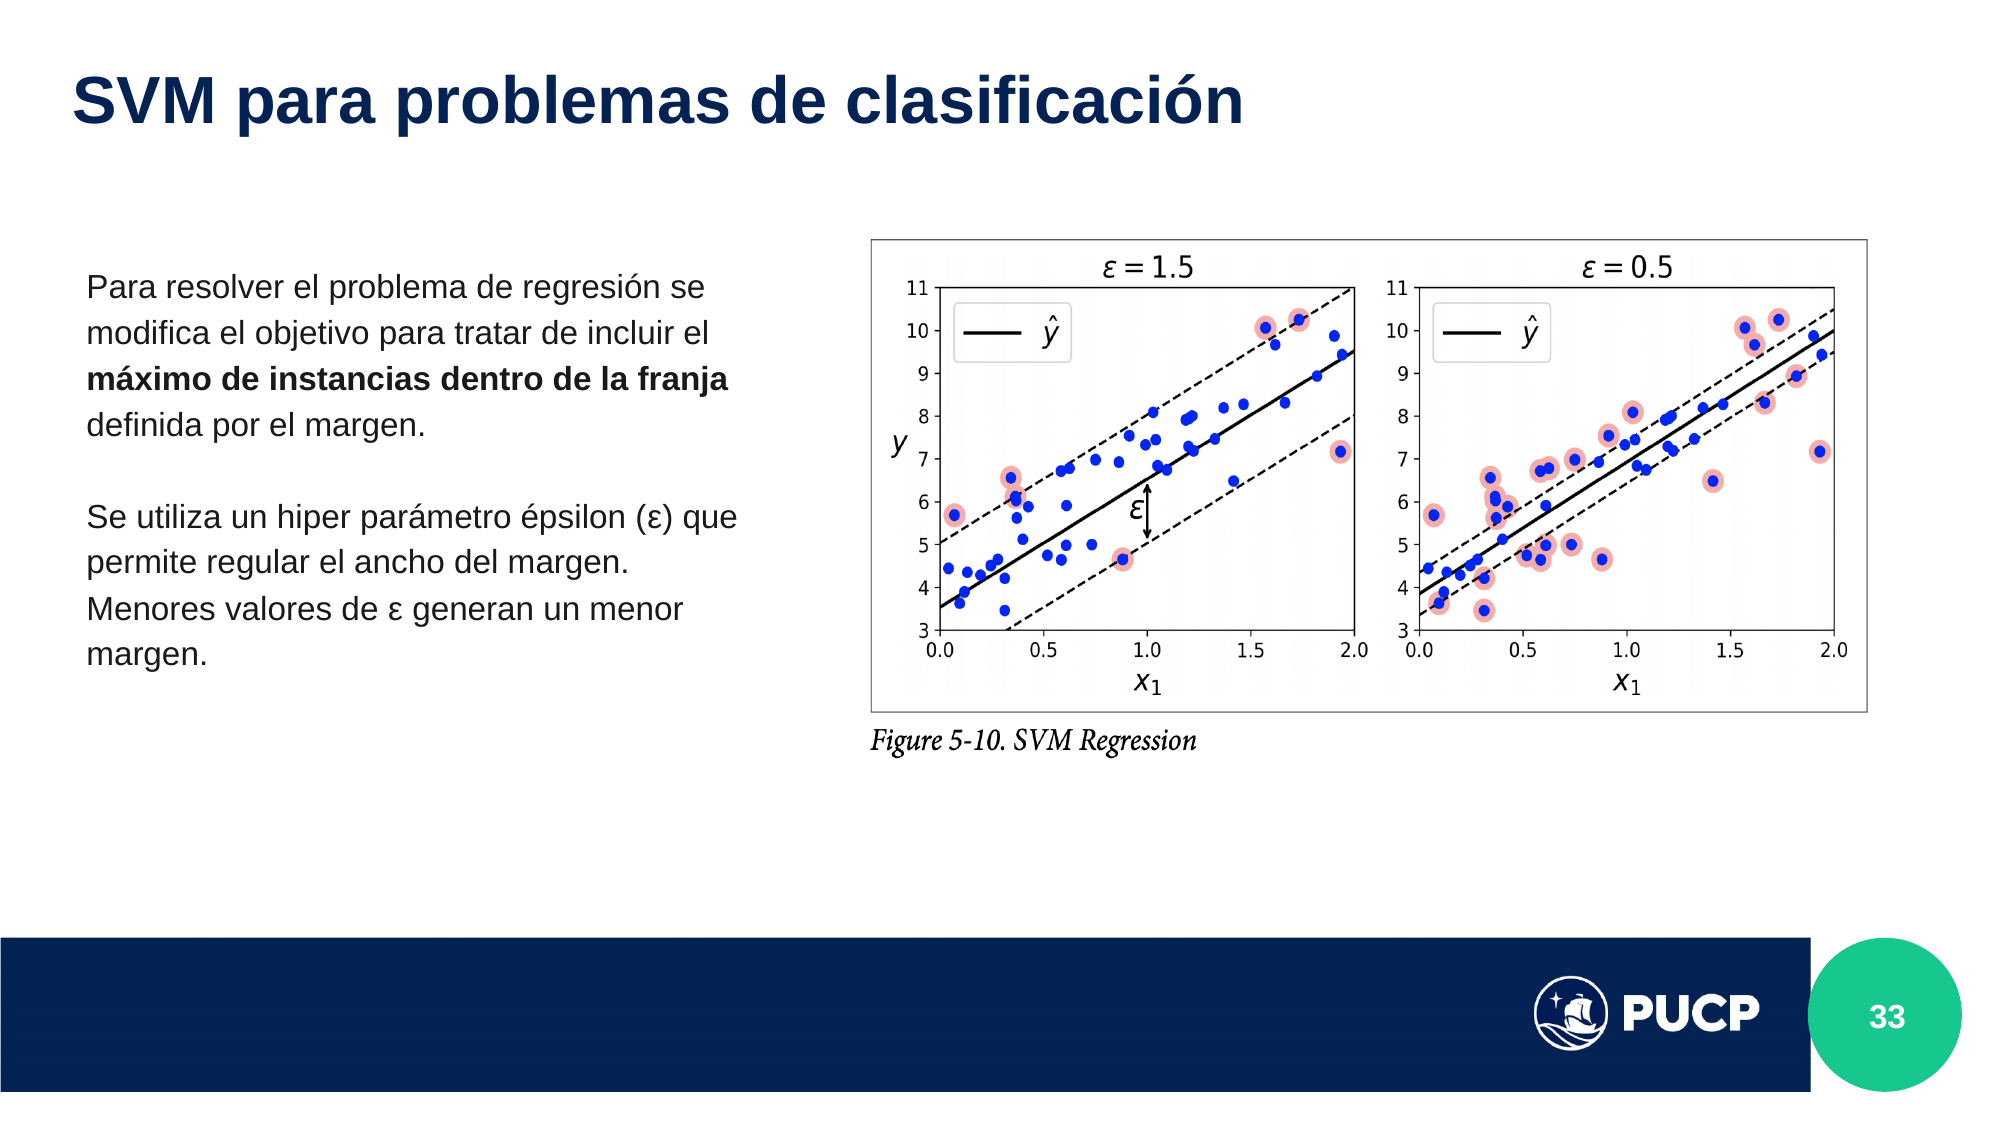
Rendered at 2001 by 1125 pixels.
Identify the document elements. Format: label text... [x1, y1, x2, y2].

text_box Para resolver el problema de regresión se modifica el objetivo para tratar de incluir el máximo de instancias dentro de la franja definida por el margen. Se utiliza un hiper parámetro épsilon (ε) que permite regular el ancho del margen. Menores valores de ε generan un menor margen. [71, 244, 772, 838]
picture [849, 215, 1888, 772]
picture [0, 937, 1811, 1092]
text_box SVM para problemas de clasificación [57, 50, 1837, 153]
slide_number 33 [1836, 984, 1939, 1045]
